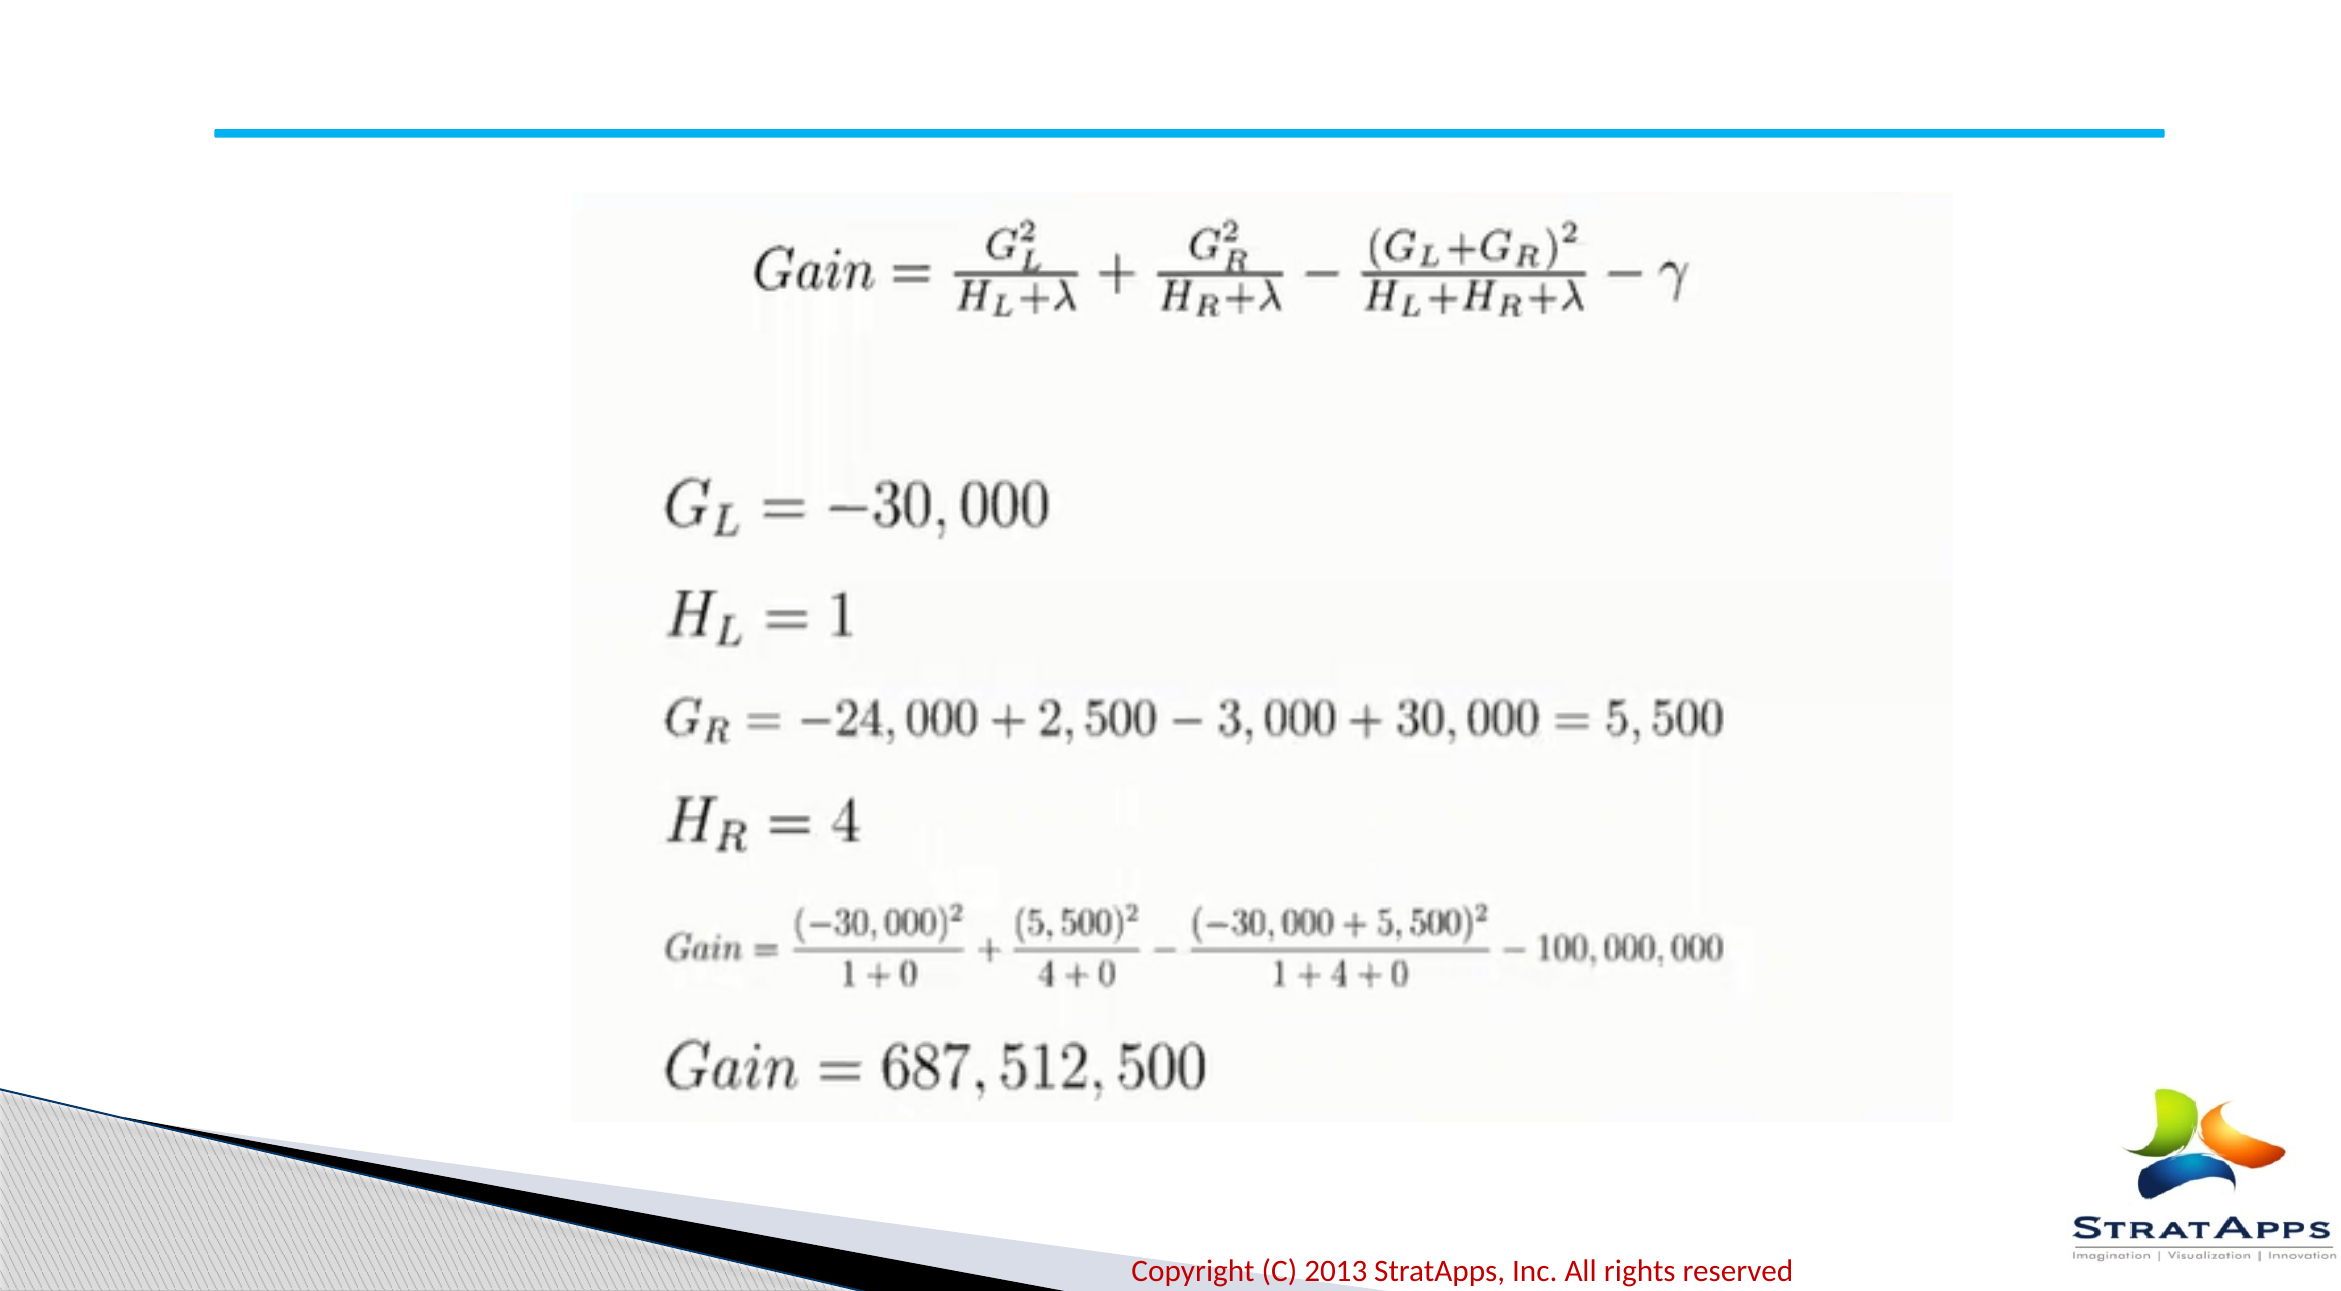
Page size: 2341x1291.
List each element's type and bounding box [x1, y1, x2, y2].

picture [2067, 1060, 2341, 1291]
picture [570, 192, 1953, 1122]
